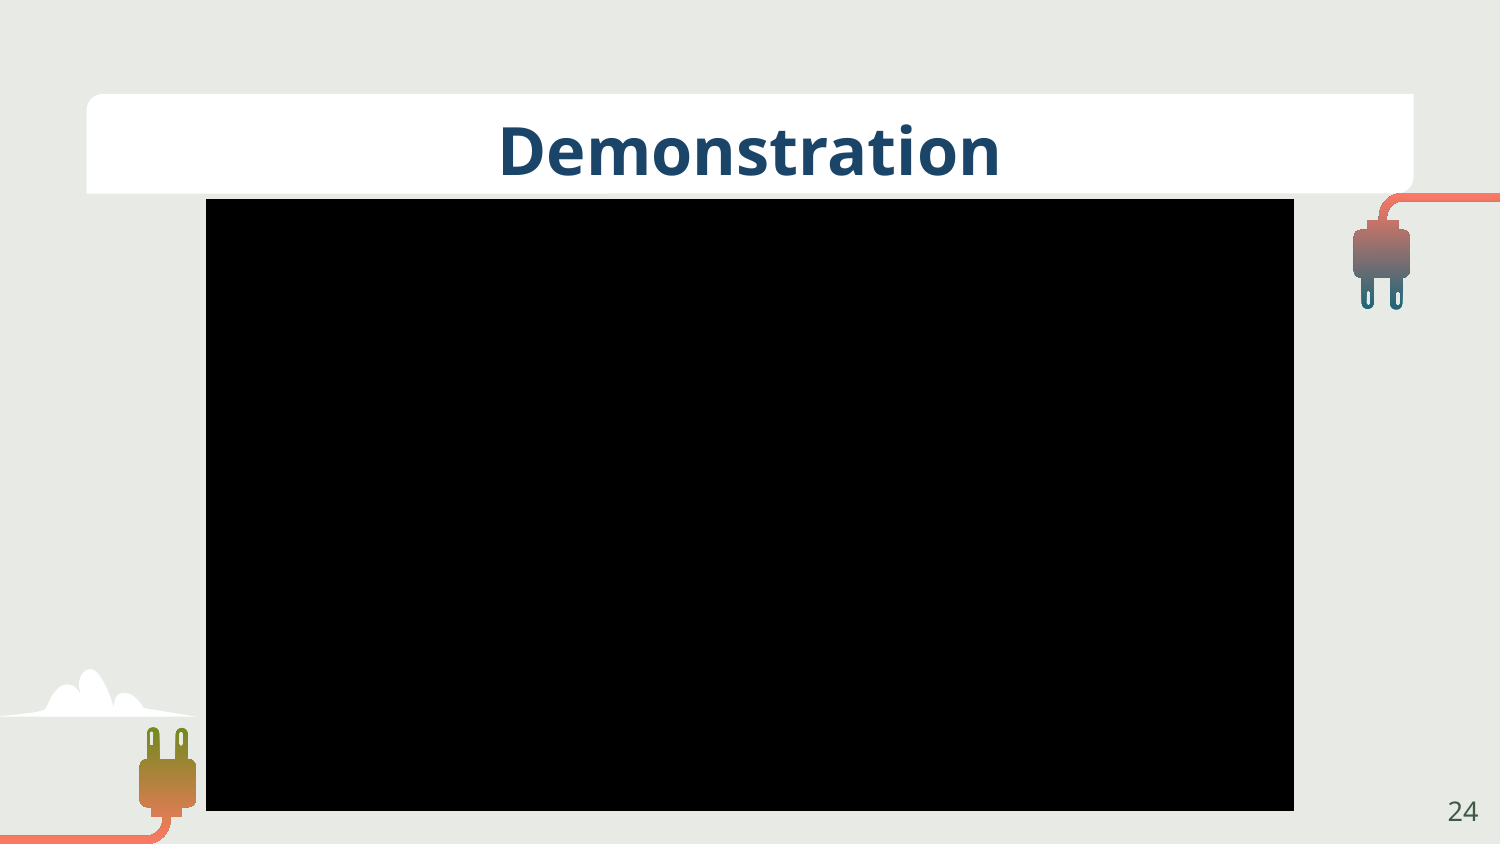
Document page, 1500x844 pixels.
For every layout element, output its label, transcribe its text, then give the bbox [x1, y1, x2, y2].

text_box [0, 669, 196, 717]
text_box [205, 198, 1295, 812]
text_box [0, 727, 196, 844]
title Demonstration [86, 93, 1414, 194]
slide_number 24 [1403, 779, 1494, 844]
text_box [1353, 193, 1500, 310]
